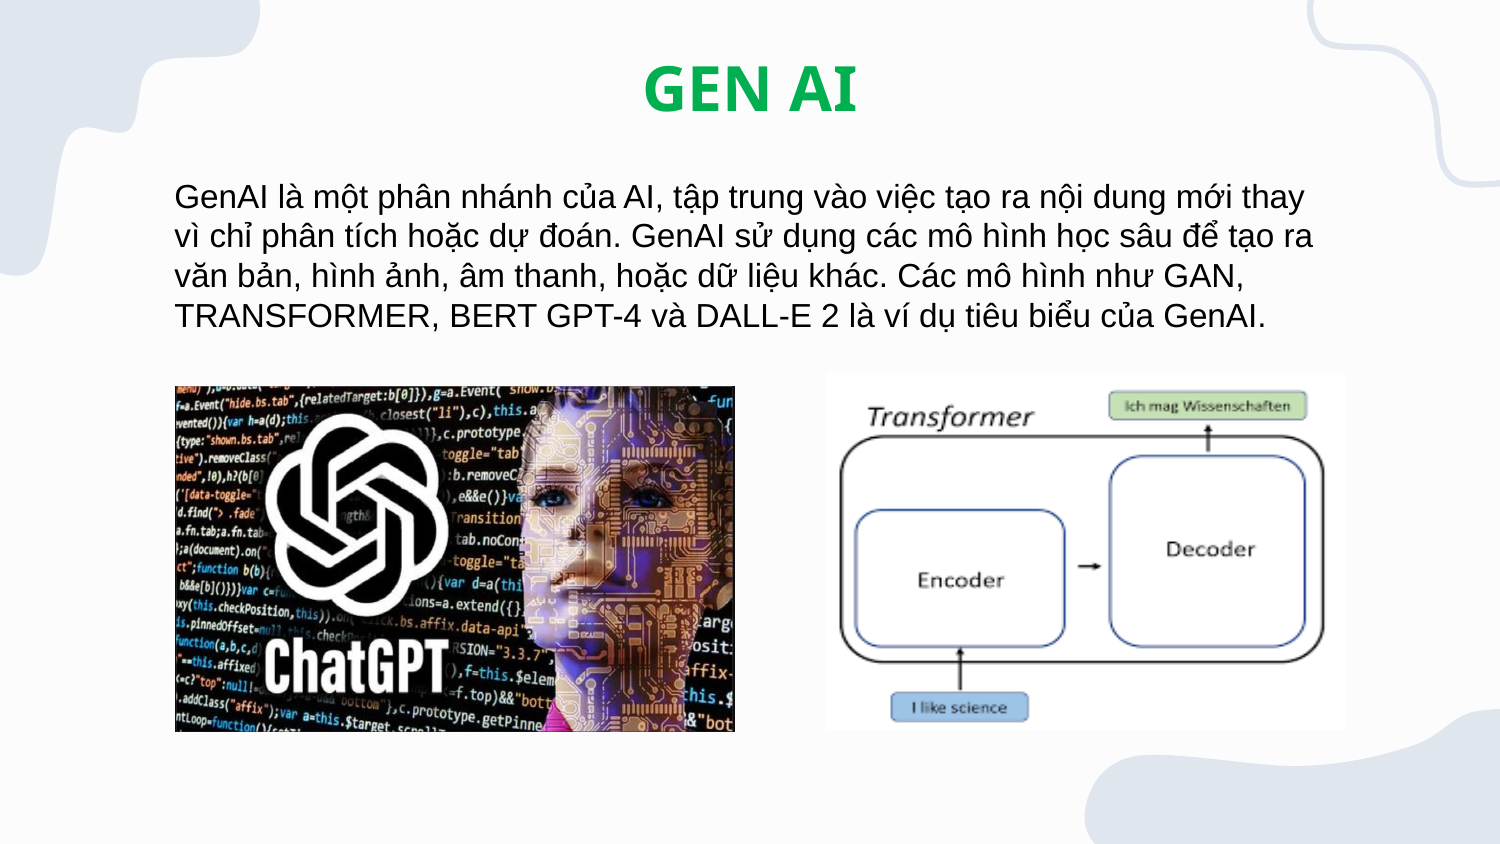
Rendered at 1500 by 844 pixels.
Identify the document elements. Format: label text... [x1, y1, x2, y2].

title GEN AI [623, 22, 877, 139]
picture [826, 372, 1345, 731]
picture [175, 385, 735, 733]
text_box GenAI là một phân nhánh của AI, tập trung vào việc tạo ra nội dung mới thay vì chỉ phân tích hoặc dự đoán. GenAI sử dụng các mô hình học sâu để tạo ra văn bản, hình ảnh, âm thanh, hoặc dữ liệu khác. Các mô hình như GAN, TRANSFORMER, BERT GPT-4 và DALL-E 2 là ví dụ tiêu biểu của GenAI. [159, 167, 1356, 342]
